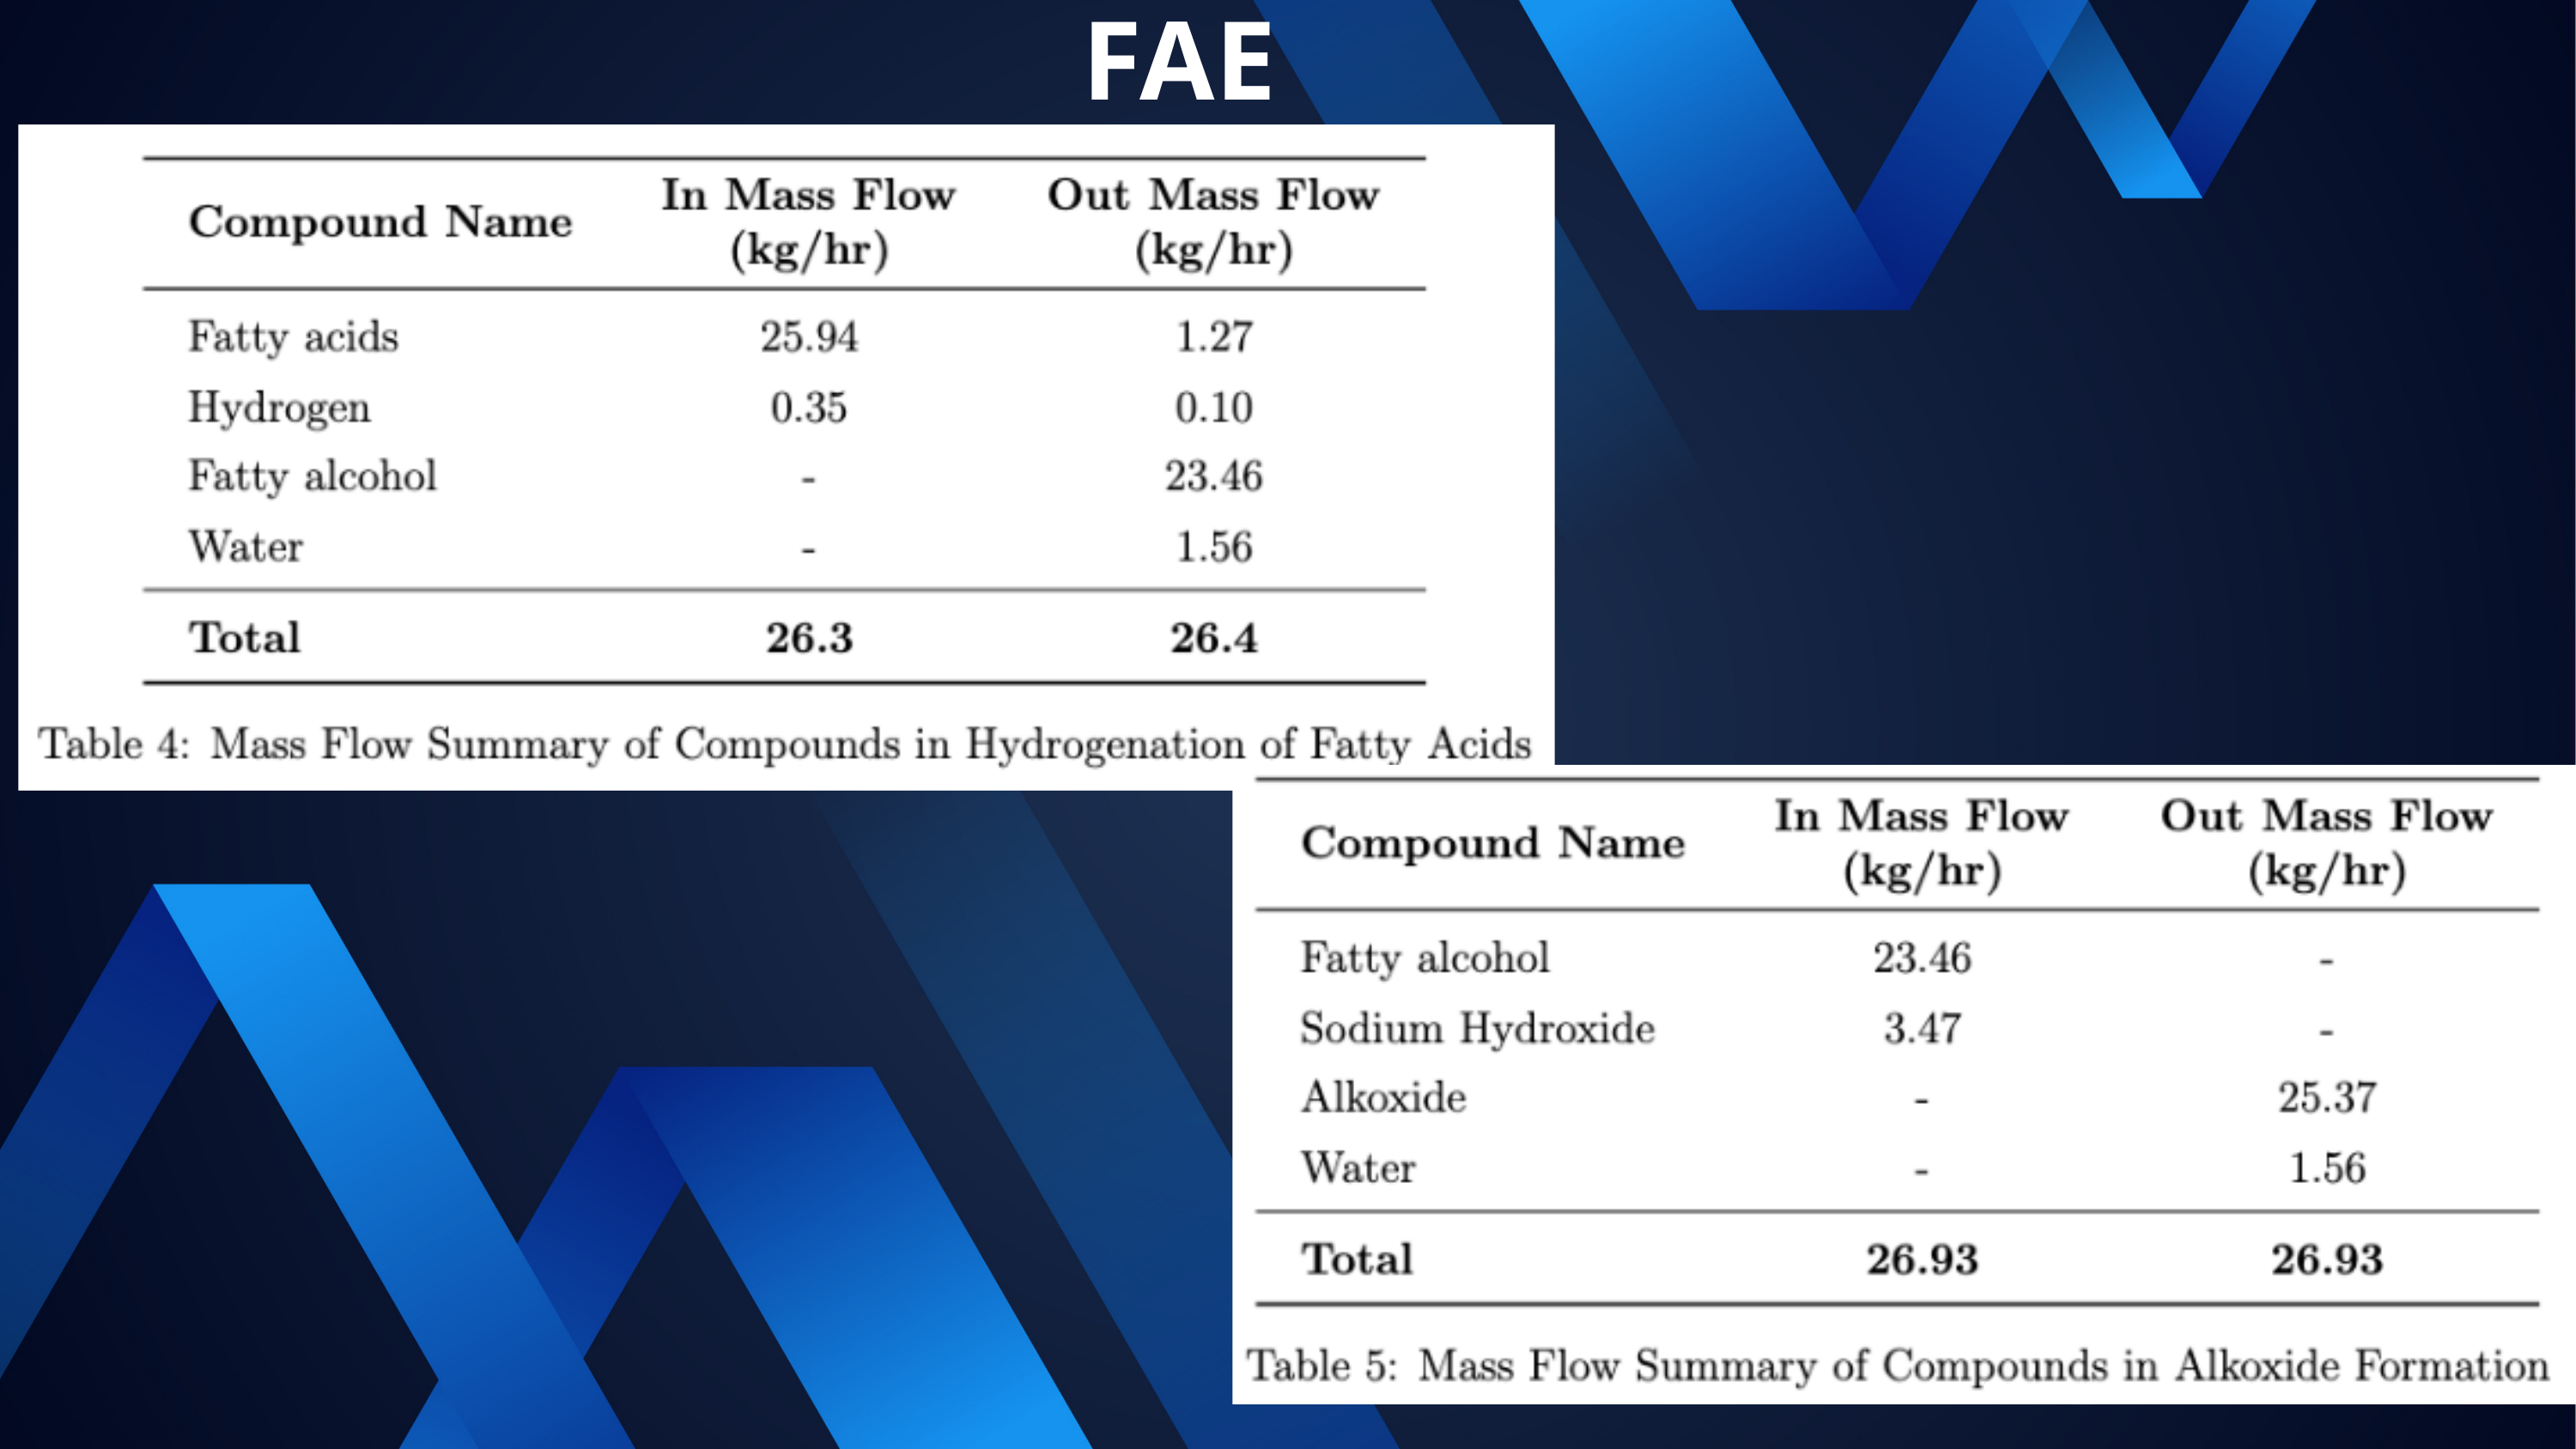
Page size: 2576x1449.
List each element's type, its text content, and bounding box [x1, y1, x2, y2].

text_box [1232, 765, 2576, 1405]
text_box [0, 0, 2576, 1449]
text_box FAE [322, 0, 2037, 122]
text_box [18, 124, 1555, 791]
